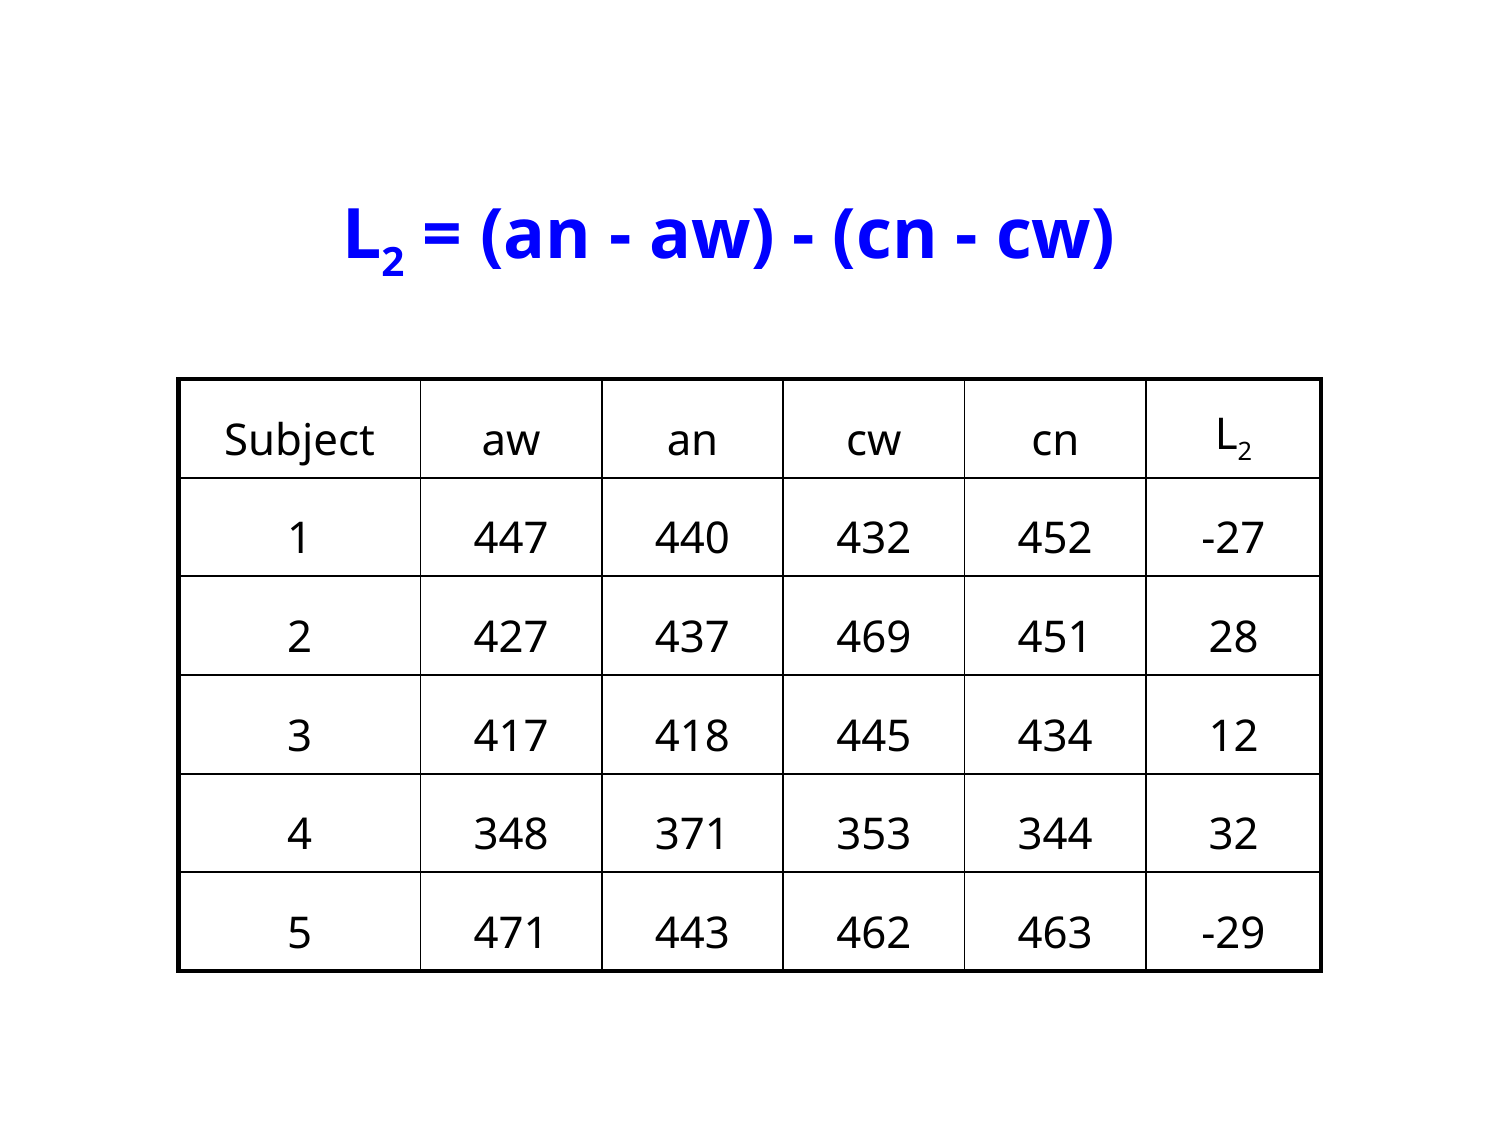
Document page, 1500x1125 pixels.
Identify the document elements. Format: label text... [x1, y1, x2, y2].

table_cell 451 [965, 577, 1145, 674]
table_cell 440 [603, 479, 782, 575]
table_cell 417 [421, 676, 601, 773]
table_cell 437 [603, 577, 782, 674]
table_cell 445 [784, 676, 964, 773]
table_cell 348 [421, 775, 601, 871]
table_cell 471 [421, 873, 601, 969]
table_cell 28 [1147, 577, 1319, 674]
table_cell -27 [1147, 479, 1319, 575]
table_cell 344 [965, 775, 1145, 871]
table_cell -29 [1147, 873, 1319, 969]
text_box L2 = (an - aw) - (cn - cw) [321, 179, 1304, 295]
table_header cn [965, 381, 1145, 477]
table_header Subject [181, 381, 420, 477]
table_cell 463 [965, 873, 1145, 969]
table_cell 371 [603, 775, 782, 871]
table_cell 427 [421, 577, 601, 674]
table_cell 462 [784, 873, 964, 969]
table_header cw [784, 381, 964, 477]
table_cell 469 [784, 577, 964, 674]
table_cell 1 [181, 479, 420, 575]
table_cell 32 [1147, 775, 1319, 871]
table_cell 434 [965, 676, 1145, 773]
table_cell 447 [421, 479, 601, 575]
table_cell 353 [784, 775, 964, 871]
table_cell 3 [181, 676, 420, 773]
table_header aw [421, 381, 601, 477]
table_cell 452 [965, 479, 1145, 575]
table_cell 4 [181, 775, 420, 871]
table_header an [603, 381, 782, 477]
table_header L2 [1147, 381, 1319, 477]
table_cell 12 [1147, 676, 1319, 773]
table_cell 443 [603, 873, 782, 969]
table_cell 418 [603, 676, 782, 773]
table_cell 2 [181, 577, 420, 674]
table_cell 432 [784, 479, 964, 575]
table_cell 5 [181, 873, 420, 969]
